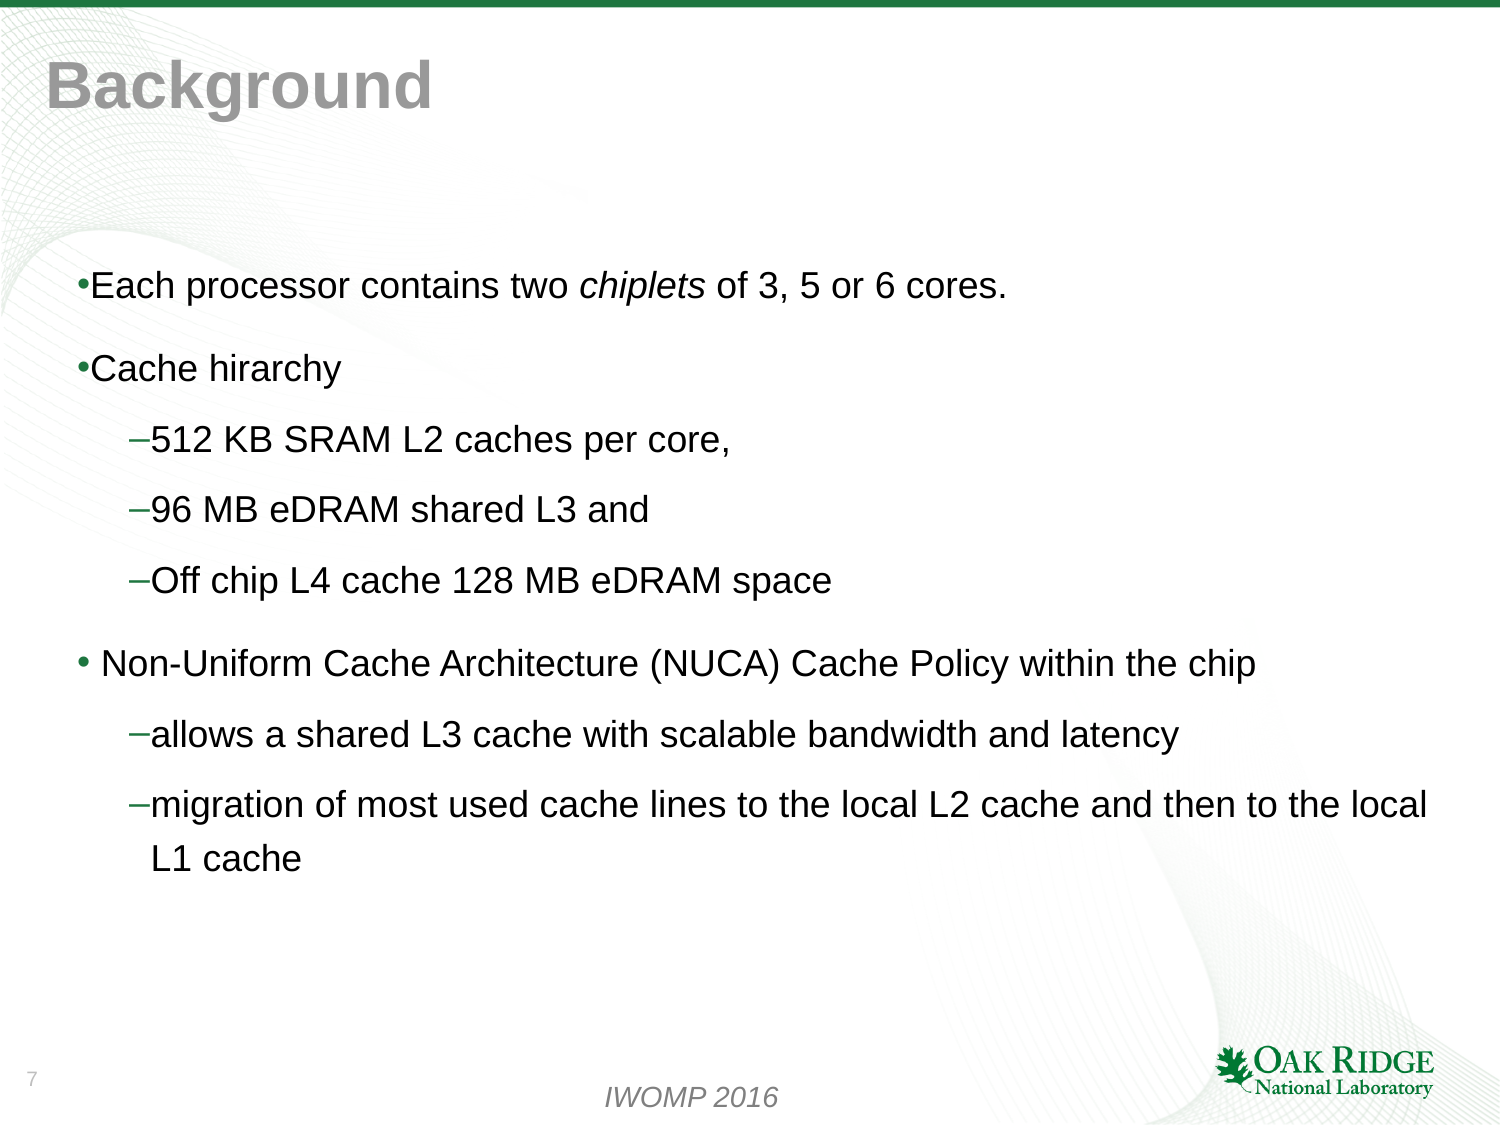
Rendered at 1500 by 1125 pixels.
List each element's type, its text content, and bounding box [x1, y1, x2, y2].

picture [833, 297, 1500, 1125]
title Background [29, 38, 1447, 119]
picture [2, 8, 694, 710]
list Each processor contains two chiplets of 3, 5 or 6 cores. Cache hirarchy 512 KB SRAM L2 caches per core, 96 MB eDRAM shared L3 and Off chip L4 cache 128 MB eDRAM space Non-Uniform Cache Architecture (NUCA) Cache Policy within the chip allows a shared L3 cache with scalable bandwidth and latency migration of most used cache lines to the local L2 cache and then to the local L1 cache [33, 236, 1451, 925]
